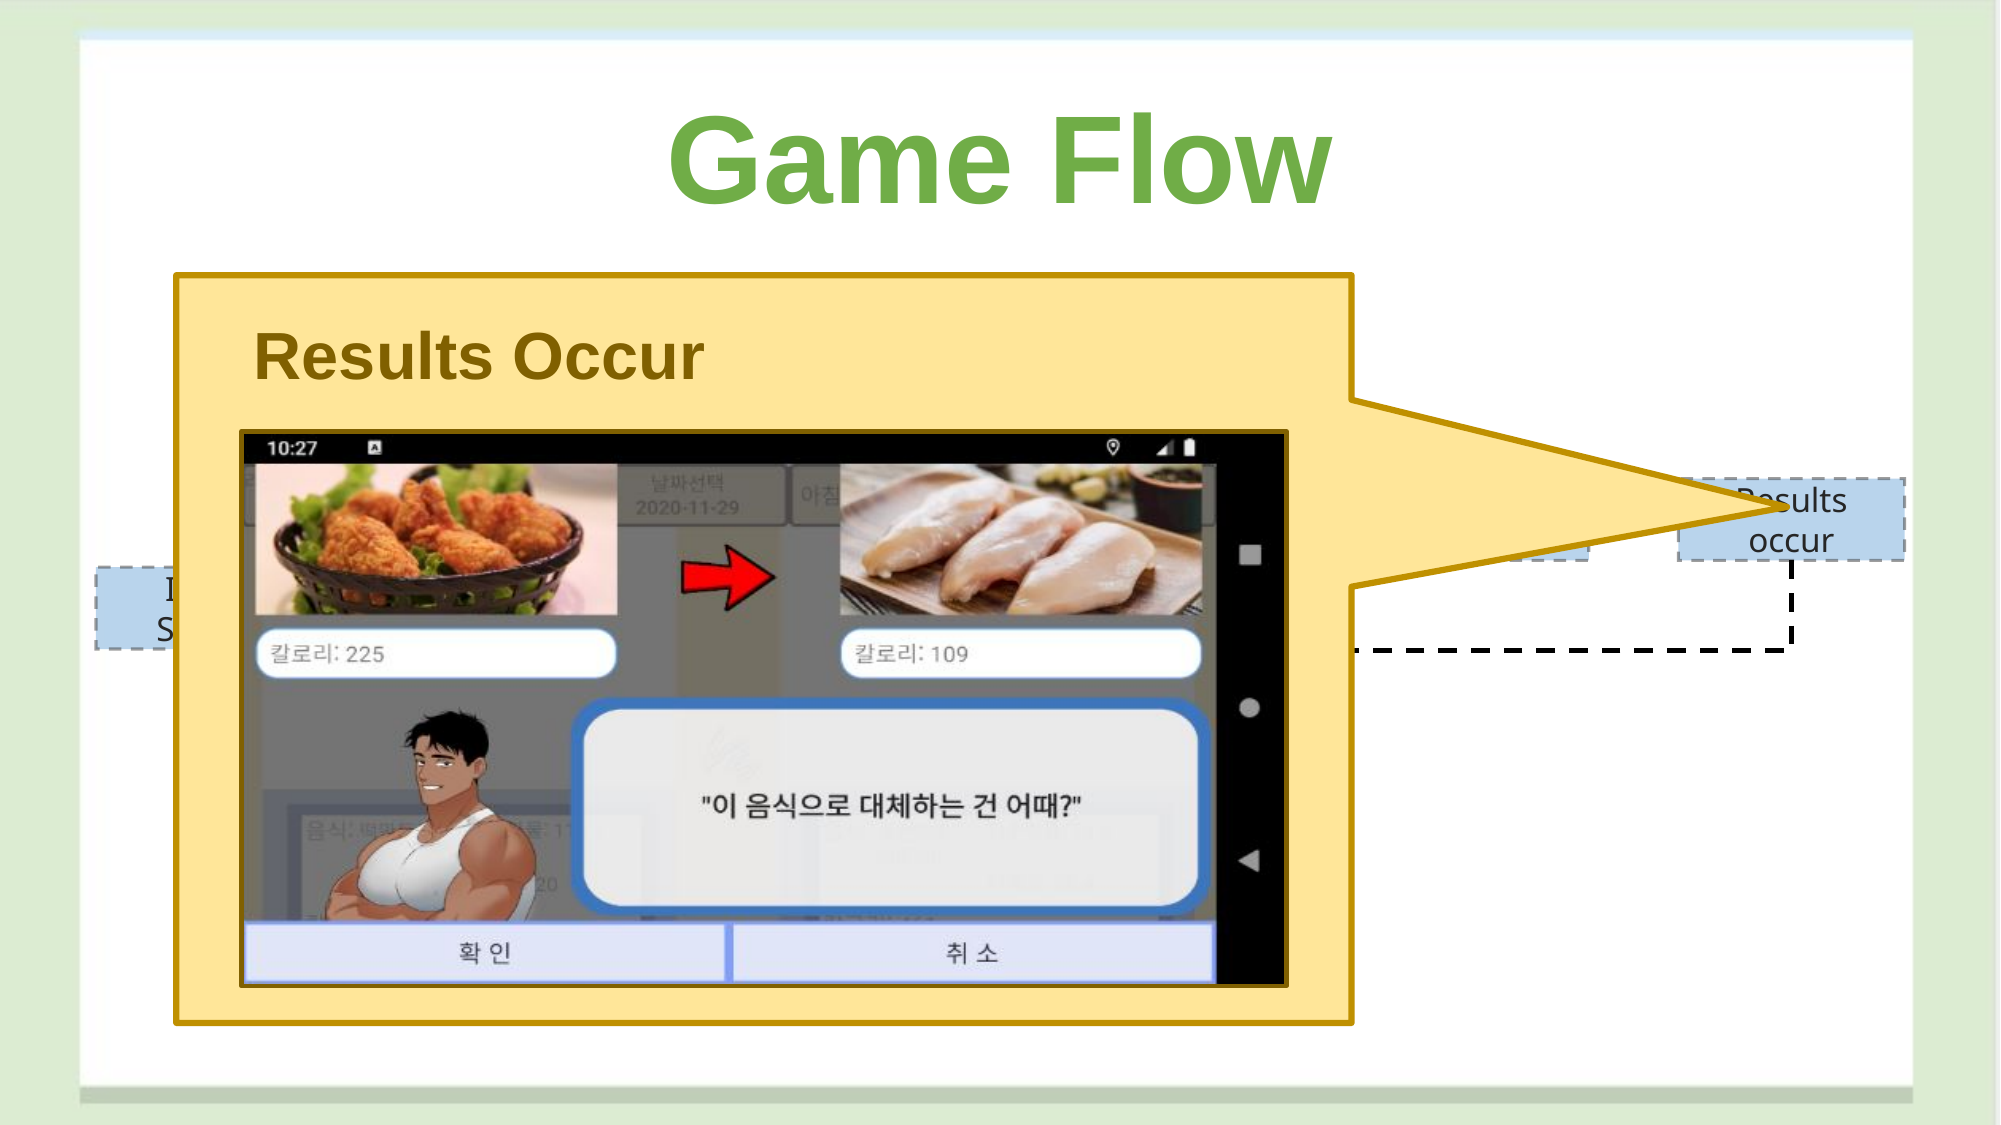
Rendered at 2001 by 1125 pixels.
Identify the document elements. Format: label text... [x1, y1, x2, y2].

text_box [1355, 478, 1905, 732]
text_box Game Flow [651, 71, 1349, 237]
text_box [95, 478, 170, 732]
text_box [175, 274, 1352, 1024]
